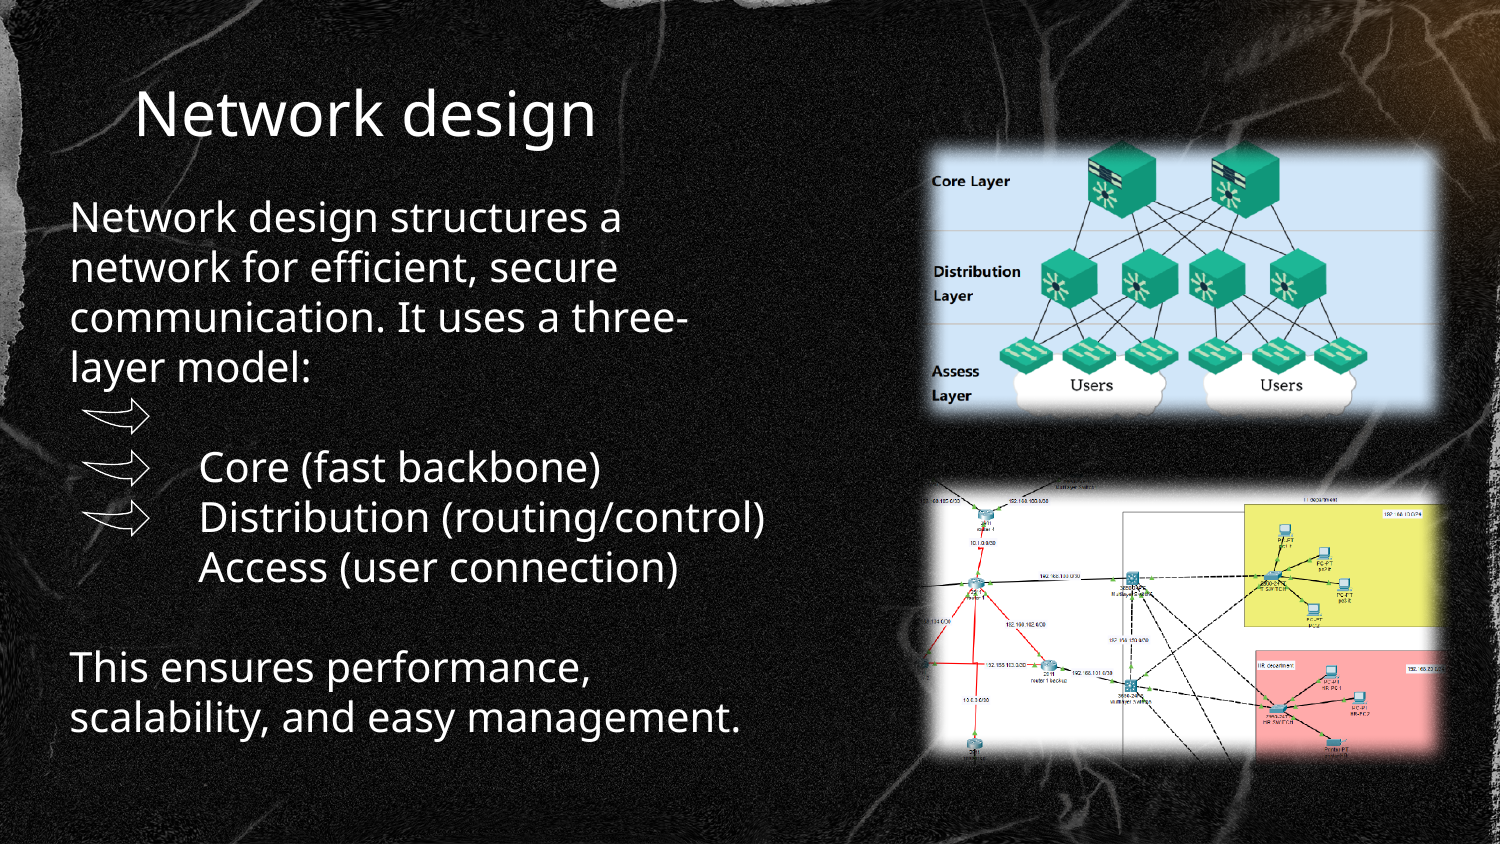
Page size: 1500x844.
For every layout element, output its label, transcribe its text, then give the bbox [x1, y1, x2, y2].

title Network design [118, 73, 1384, 168]
picture [0, 0, 1500, 844]
text_box Network design structures a network for efficient, secure communication. It uses a three-layer model: Core (fast backbone) Distribution (routing/control) Access (user connection) This ensures performance, scalability, and easy management. [54, 183, 785, 749]
